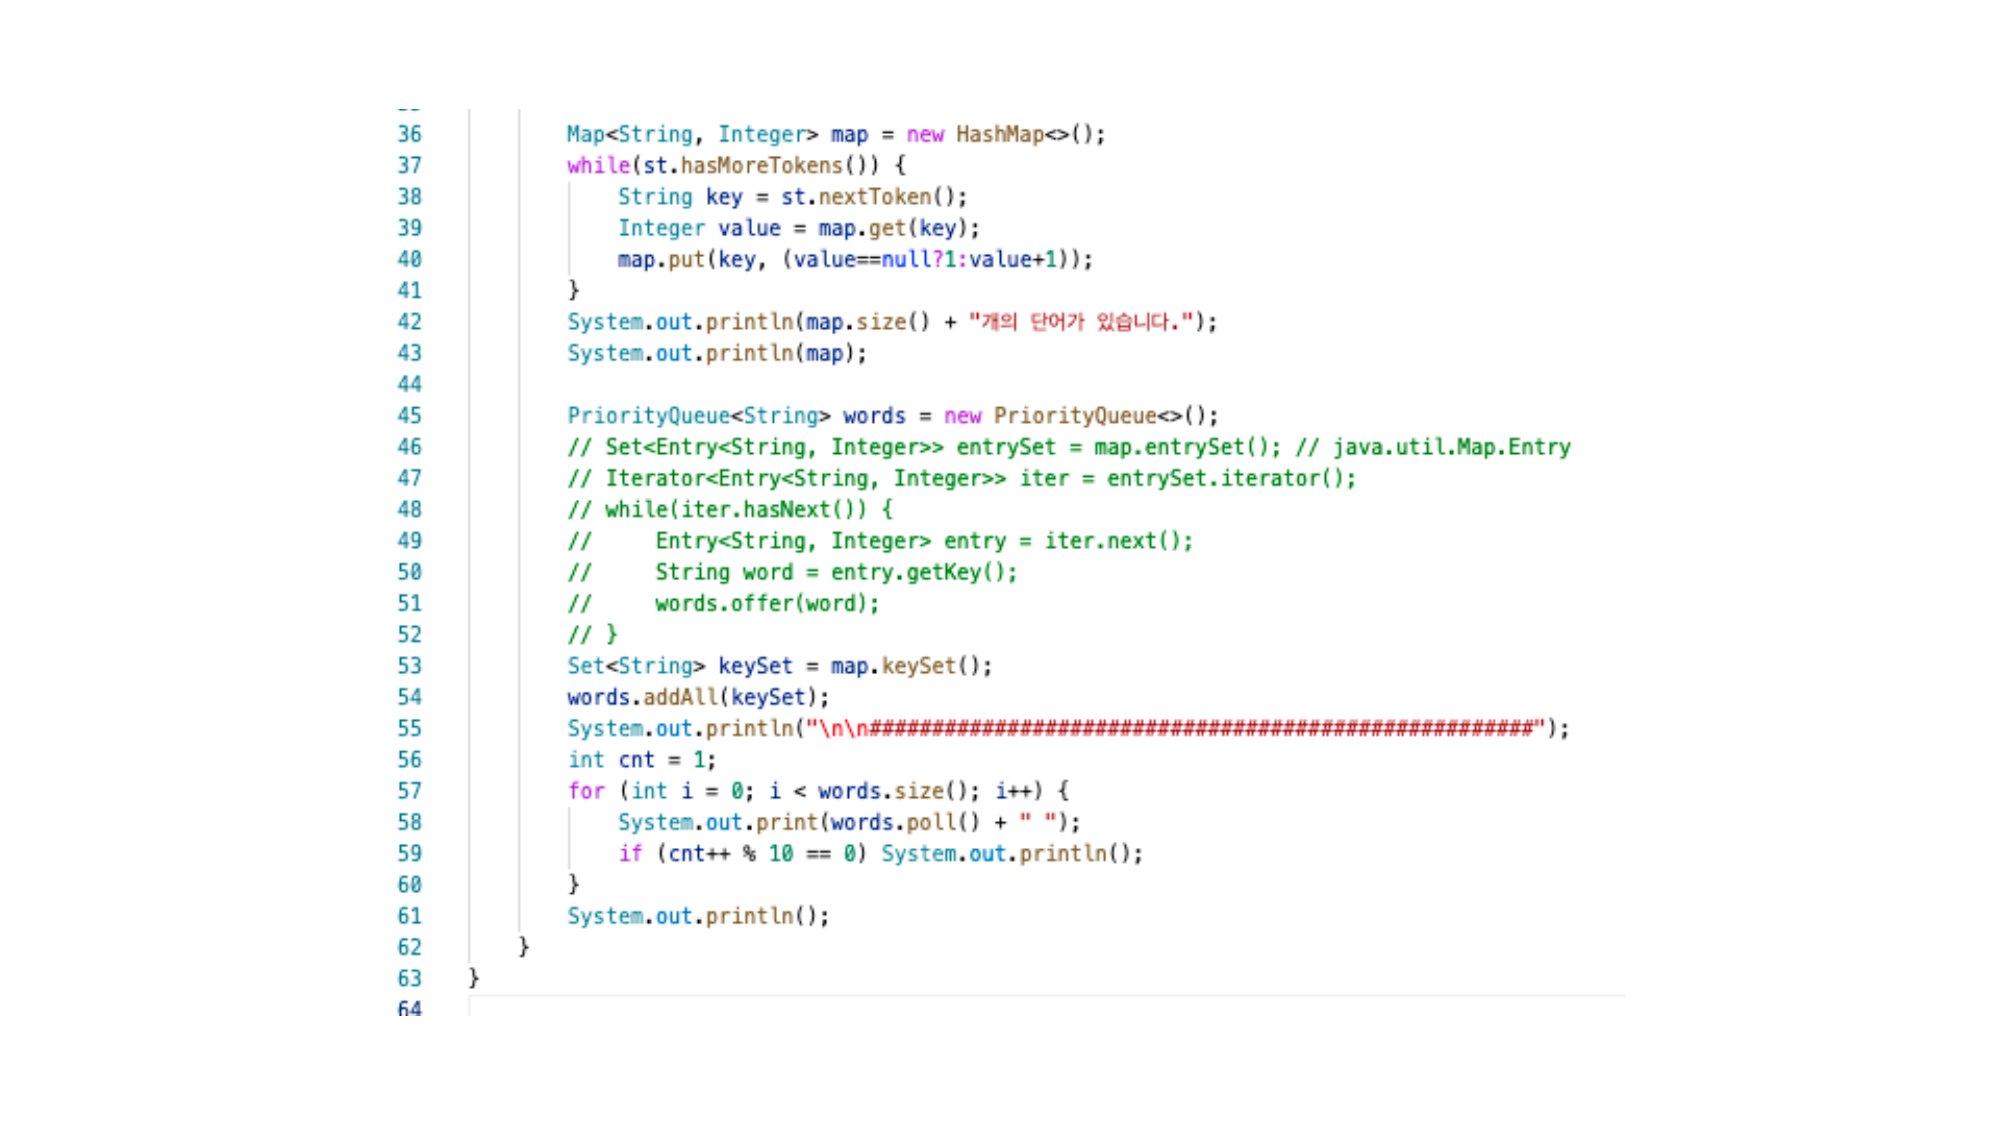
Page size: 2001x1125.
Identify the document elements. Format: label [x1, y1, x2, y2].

picture [374, 109, 1625, 1016]
